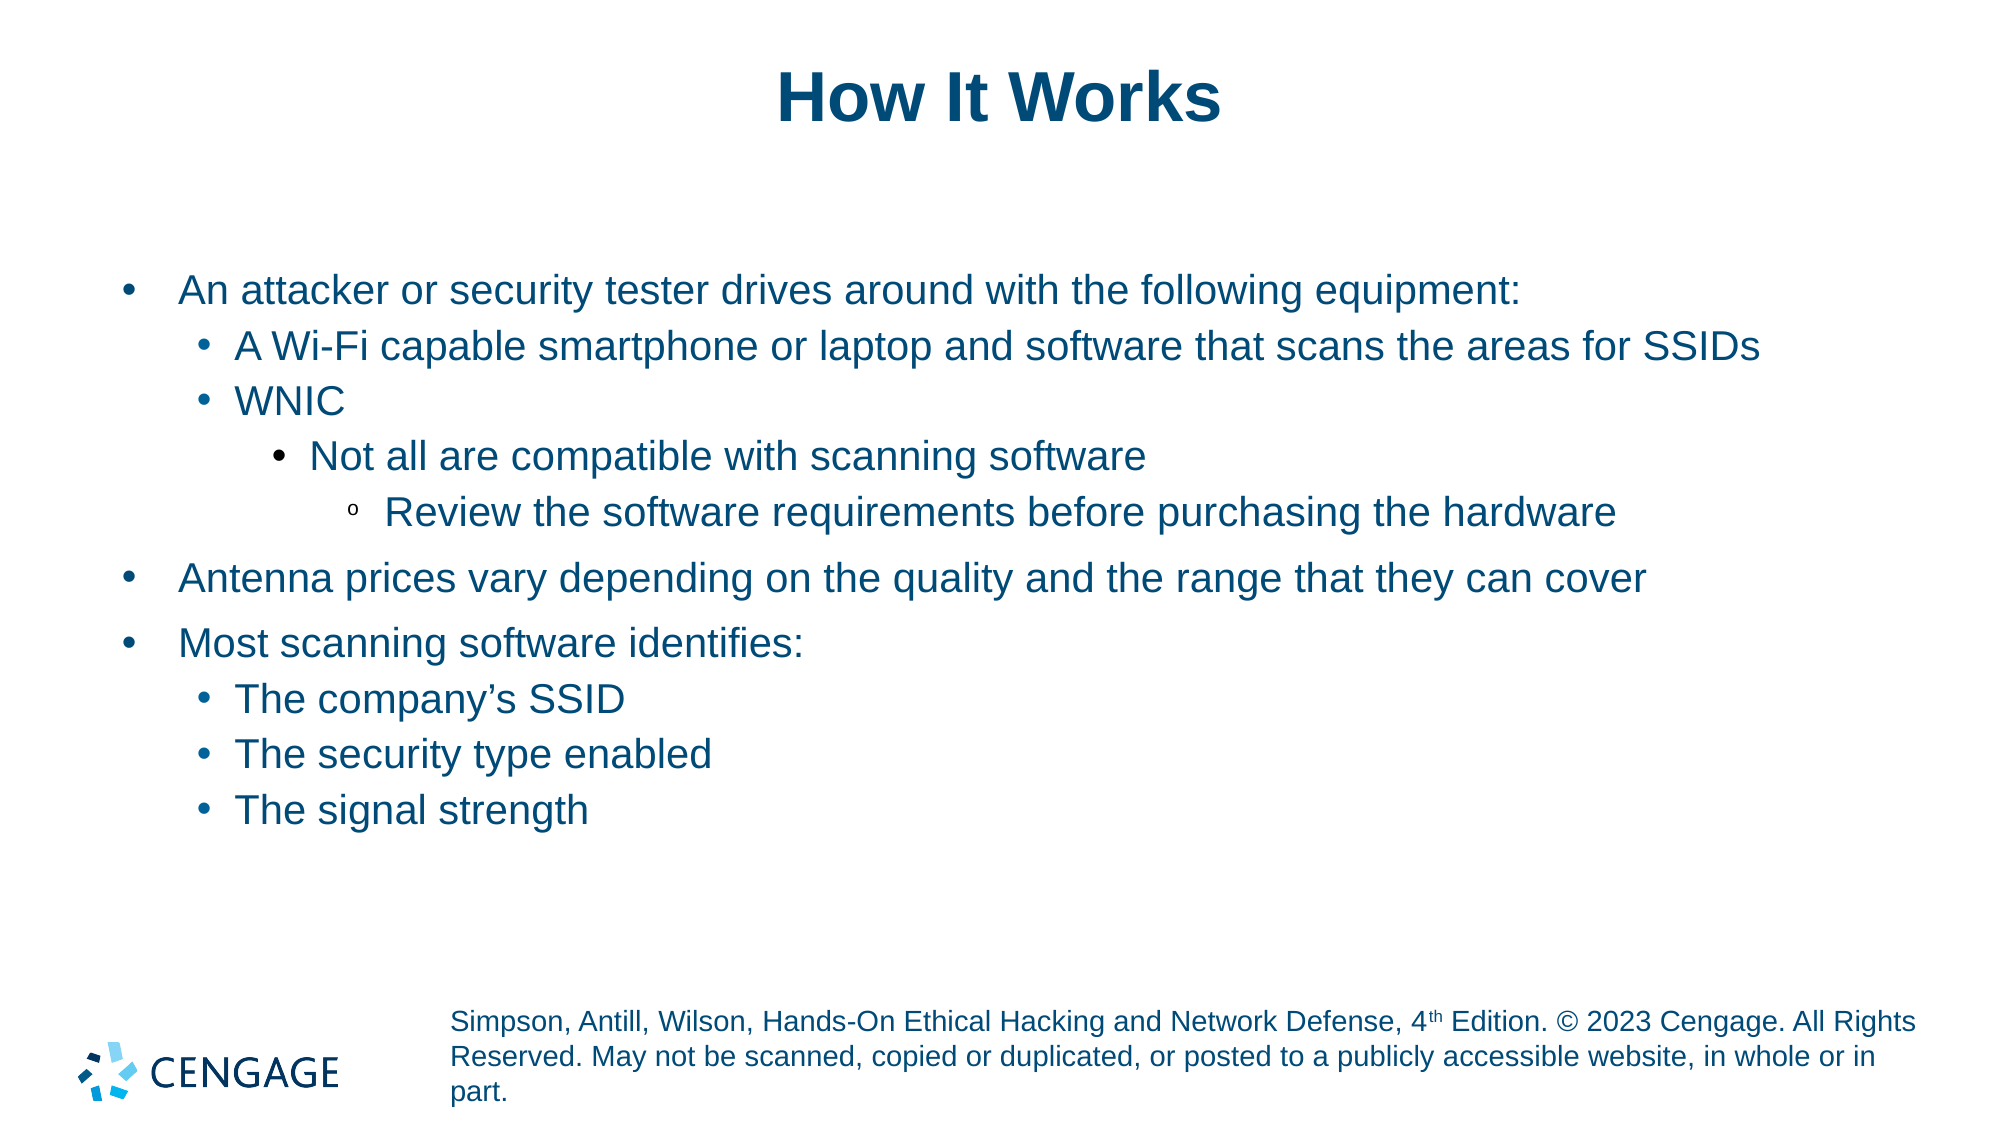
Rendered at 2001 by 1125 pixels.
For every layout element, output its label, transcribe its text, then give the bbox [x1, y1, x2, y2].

picture [78, 1042, 338, 1101]
title How It Works [137, 59, 1863, 171]
list An attacker or security tester drives around with the following equipment: A Wi-Fi capable smartphone or laptop and software that scans the areas for SSIDs WNIC Not all are compatible with scanning software Review the software requirements before purchasing the hardware Antenna prices vary depending on the quality and the range that they can cover Most scanning software identifies: The company’s SSID The security type enabled The signal strength [121, 268, 1880, 990]
